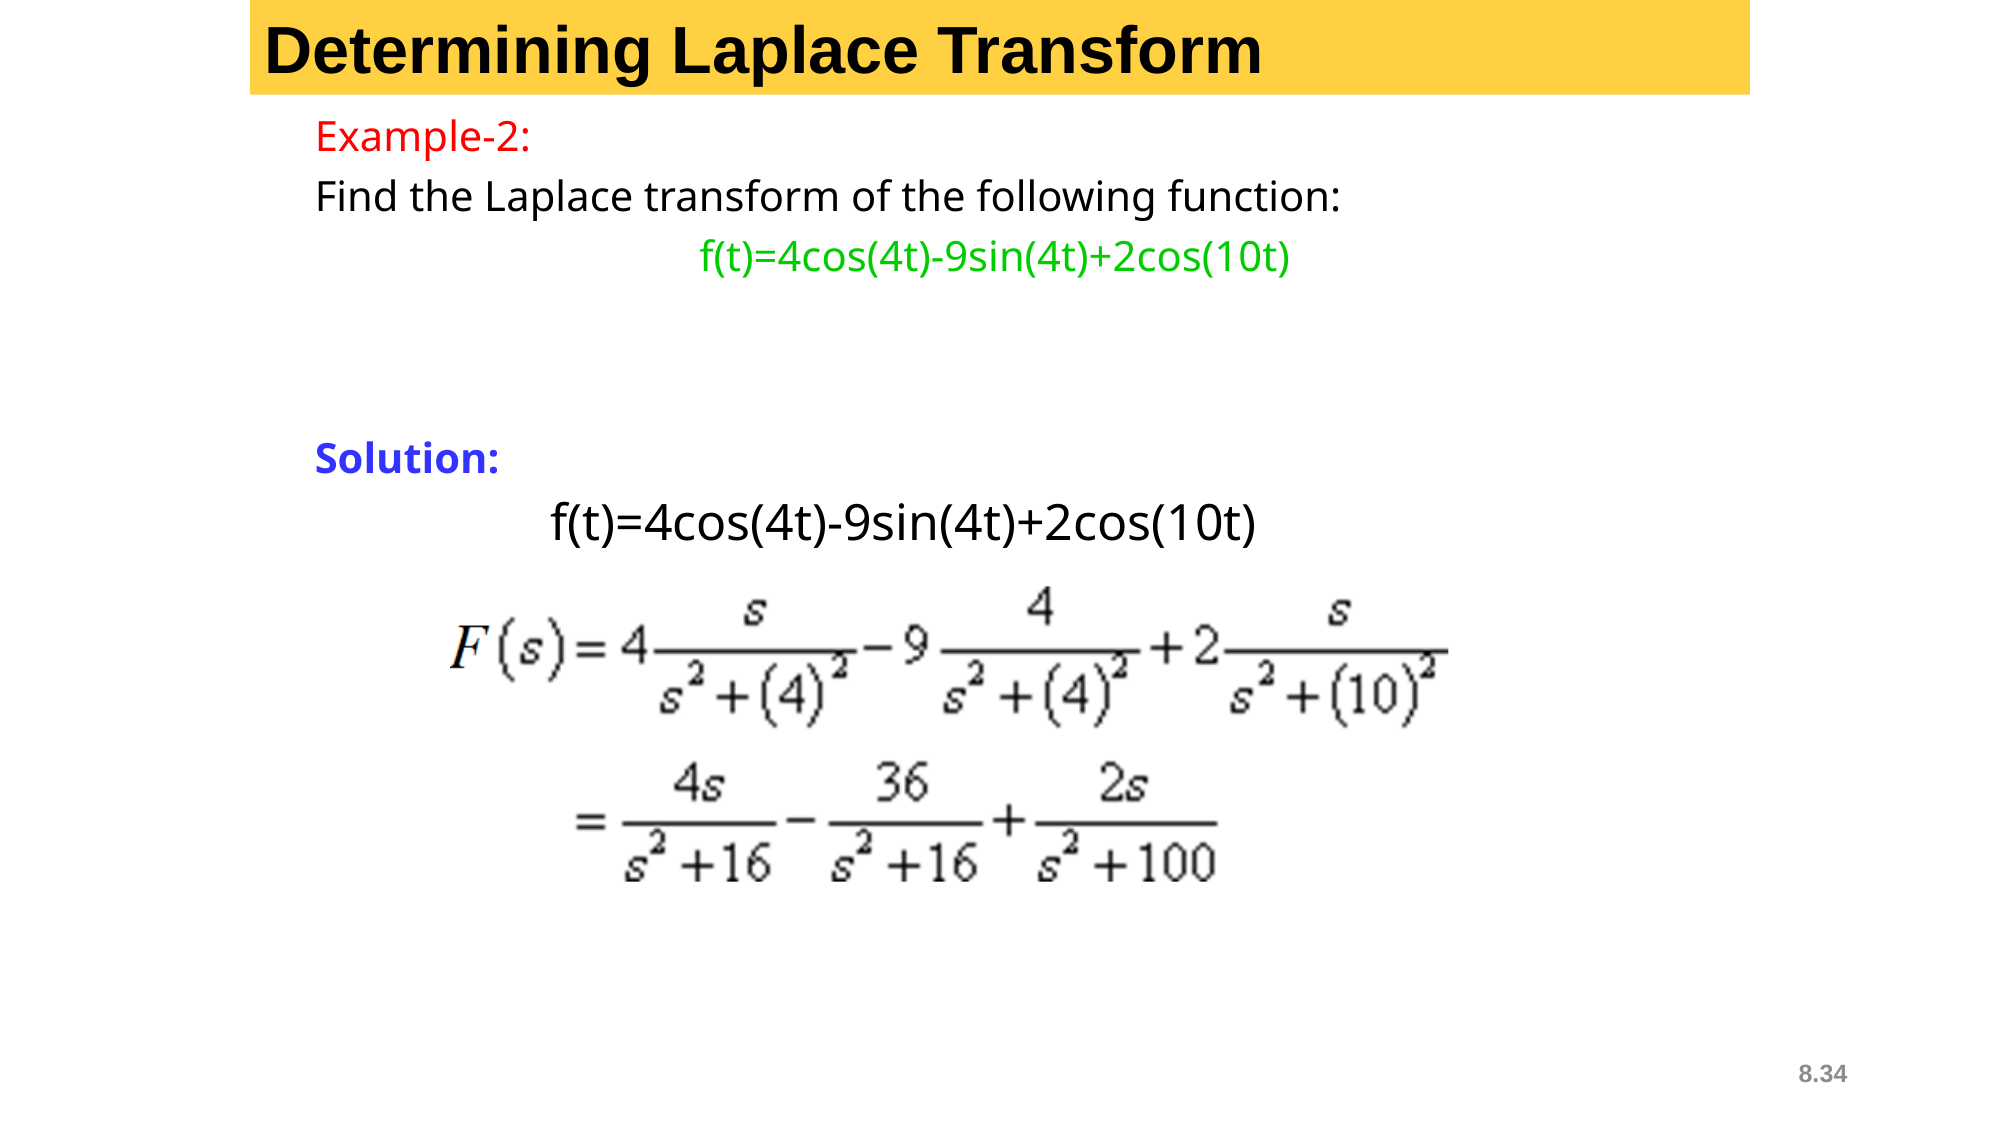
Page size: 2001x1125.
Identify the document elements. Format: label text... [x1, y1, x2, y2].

text_box Example-2: Find the Laplace transform of the following function: f(t)=4cos(4t)-9sin(4t)+2cos(10t) [300, 105, 1700, 289]
slide_number 8.34 [1412, 1042, 1863, 1103]
text_box Determining Laplace Transform [249, 0, 1750, 95]
text_box Solution: f(t)=4cos(4t)-9sin(4t)+2cos(10t) [300, 427, 1700, 560]
picture [449, 574, 1461, 904]
